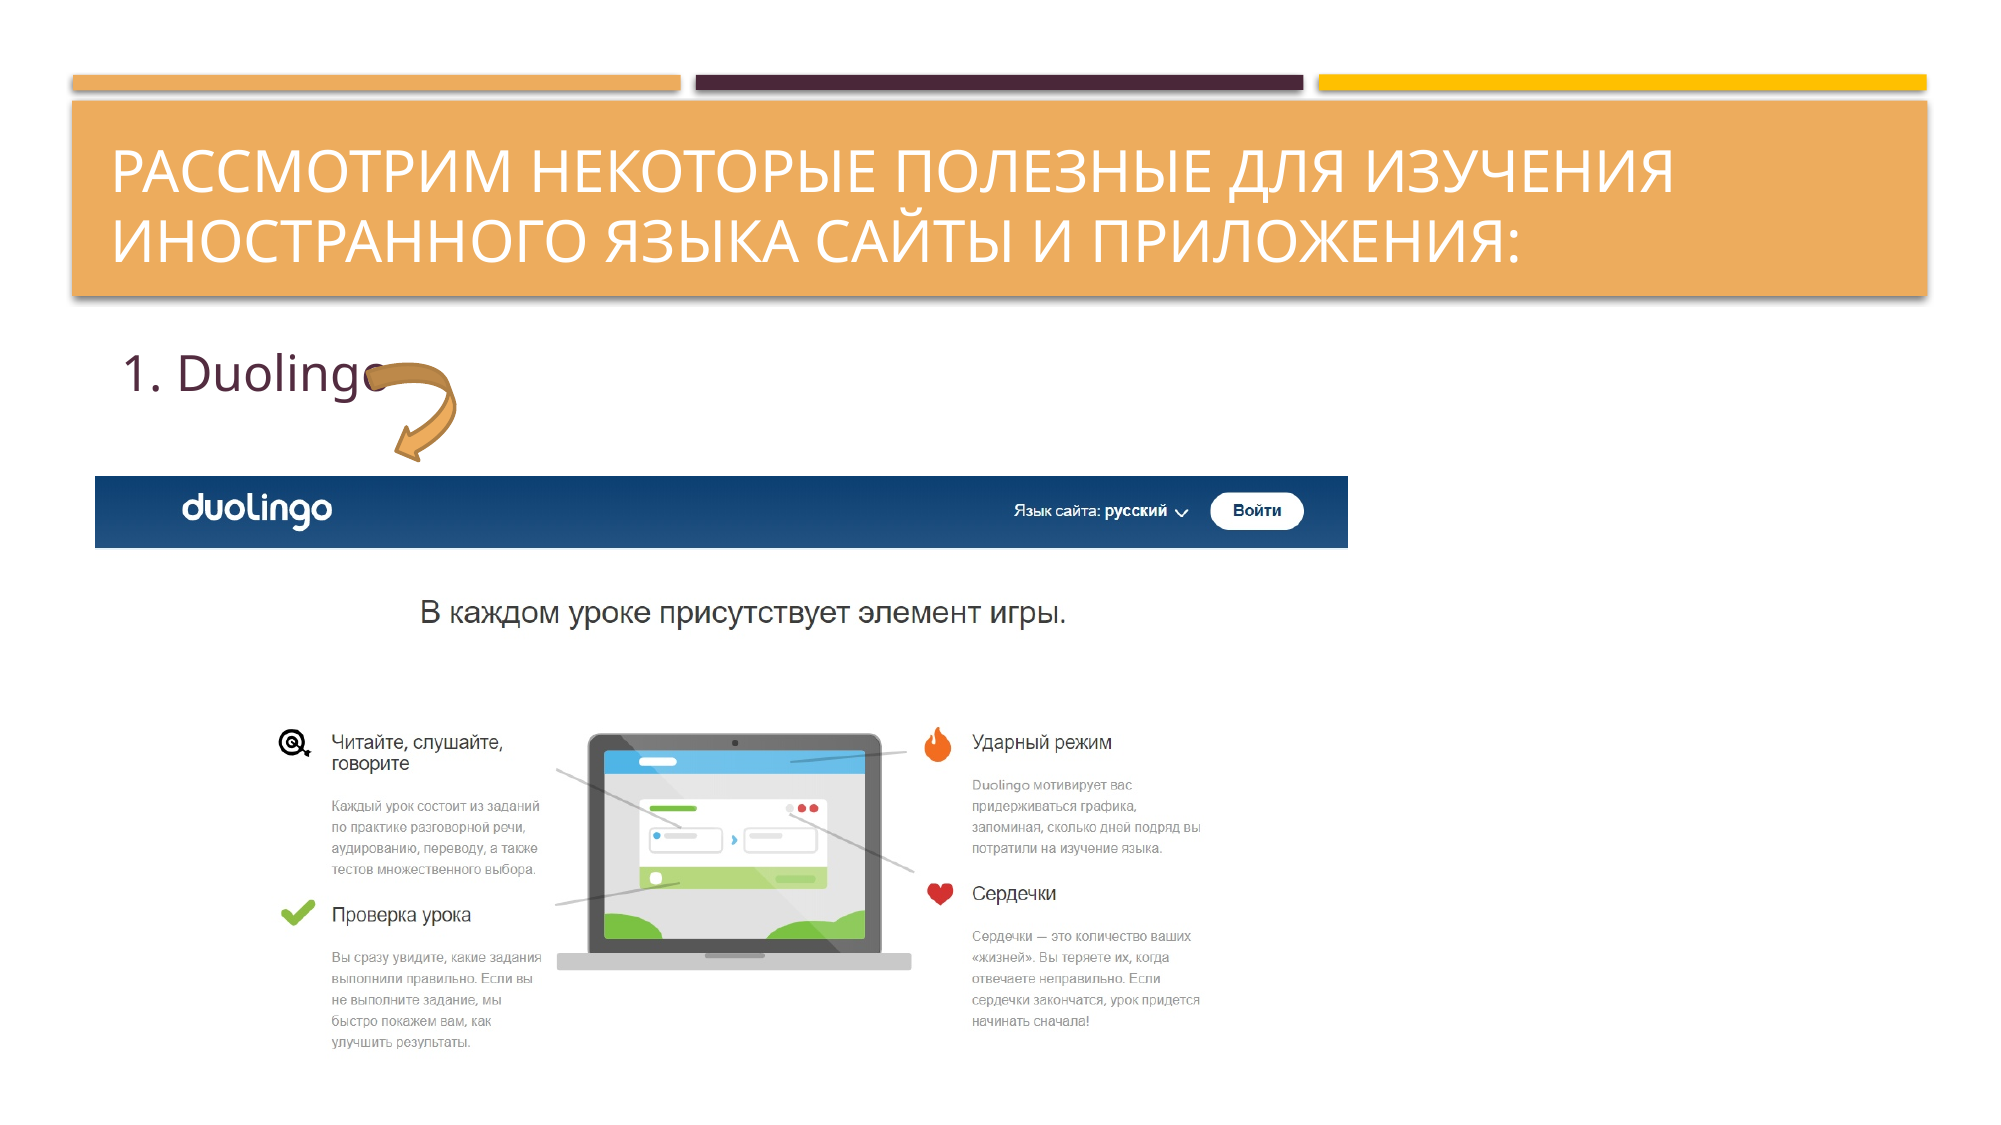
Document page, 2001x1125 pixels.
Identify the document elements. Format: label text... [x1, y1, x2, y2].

title Рассмотрим некоторые полезные для изучения иностранного языка сайты и приложения: [95, 115, 1905, 282]
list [94, 475, 1348, 1125]
text_box 1. Duolingo [106, 334, 470, 410]
text_box [365, 362, 457, 463]
